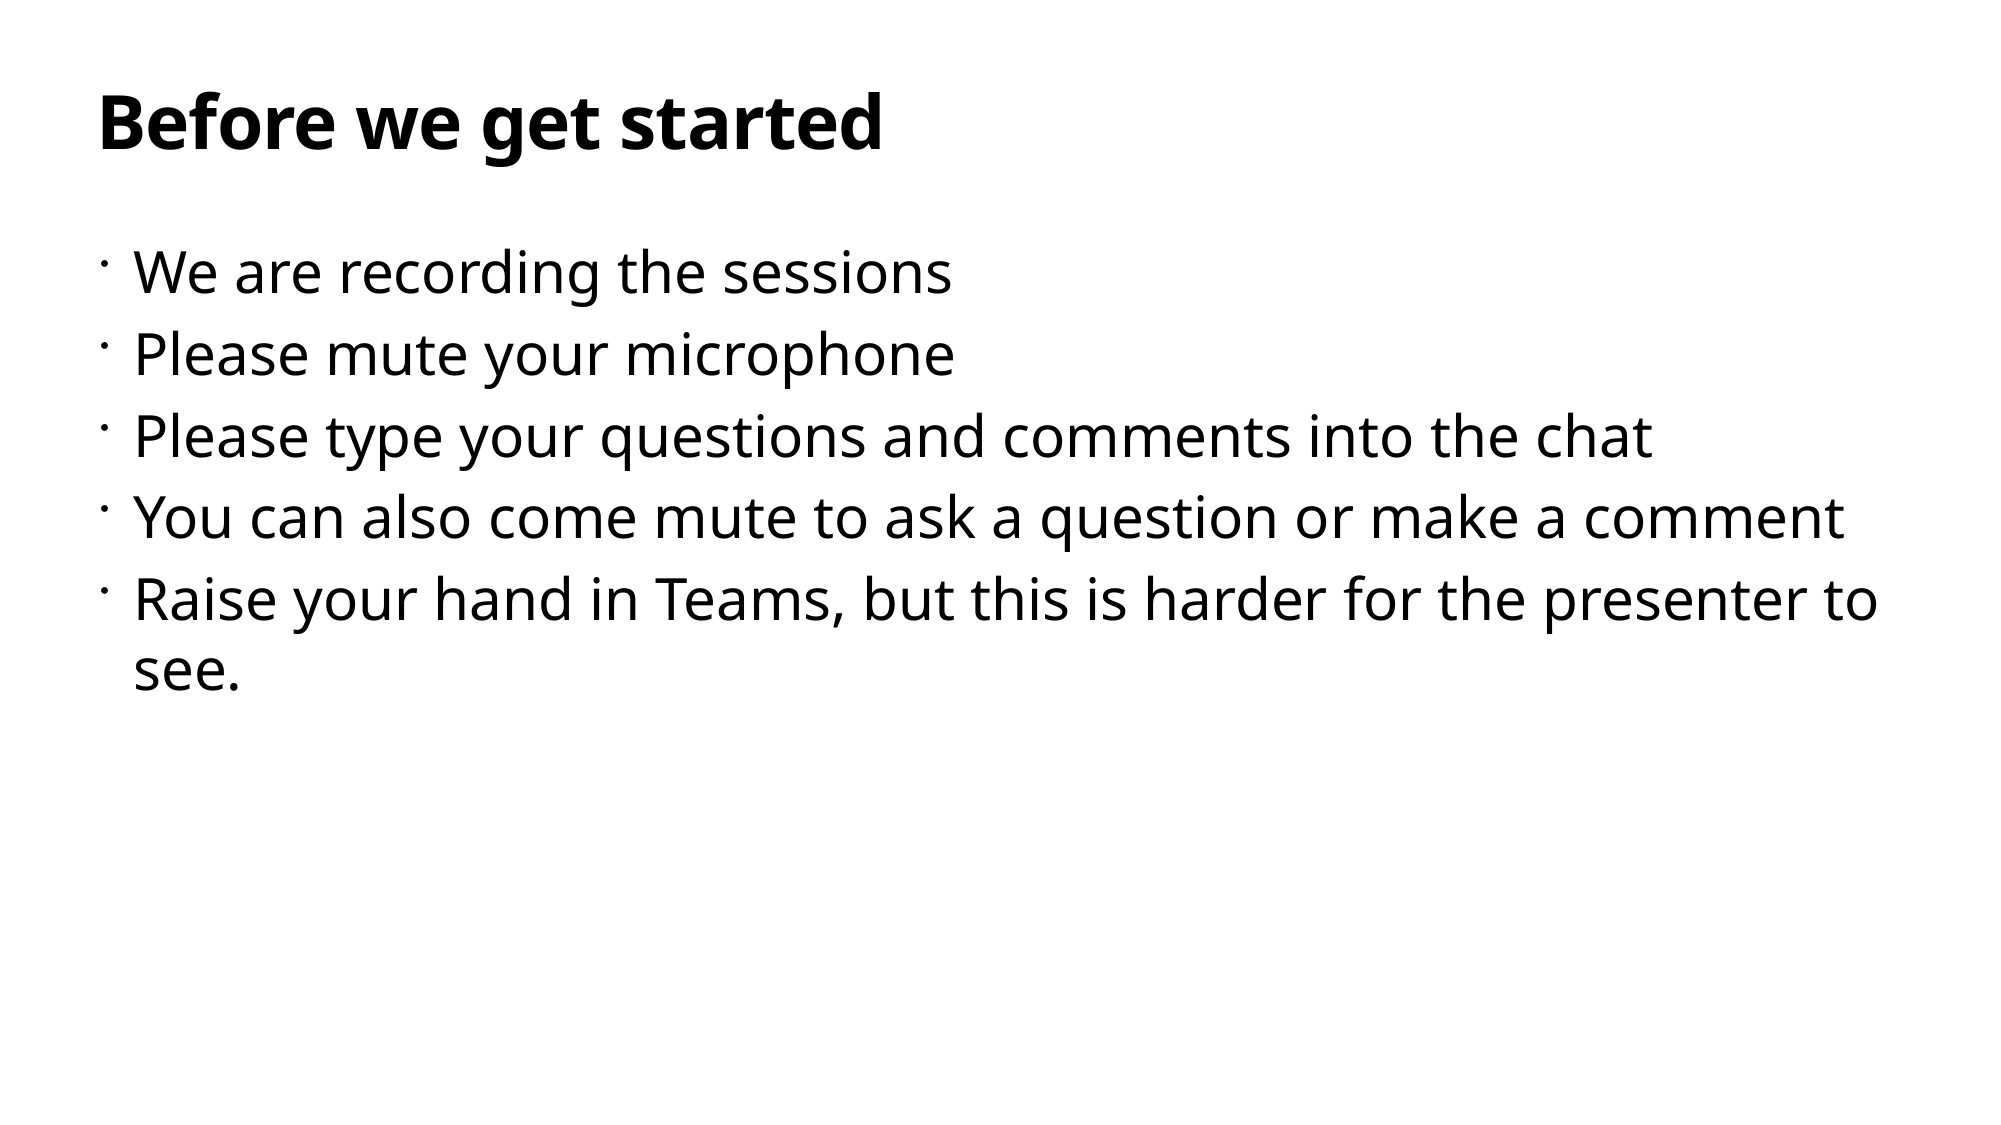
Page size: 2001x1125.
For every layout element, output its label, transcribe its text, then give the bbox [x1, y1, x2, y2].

title Before we get started [96, 75, 1904, 166]
list We are recording the sessions Please mute your microphone Please type your questions and comments into the chat You can also come mute to ask a question or make a comment Raise your hand in Teams, but this is harder for the presenter to see. [95, 235, 1904, 646]
